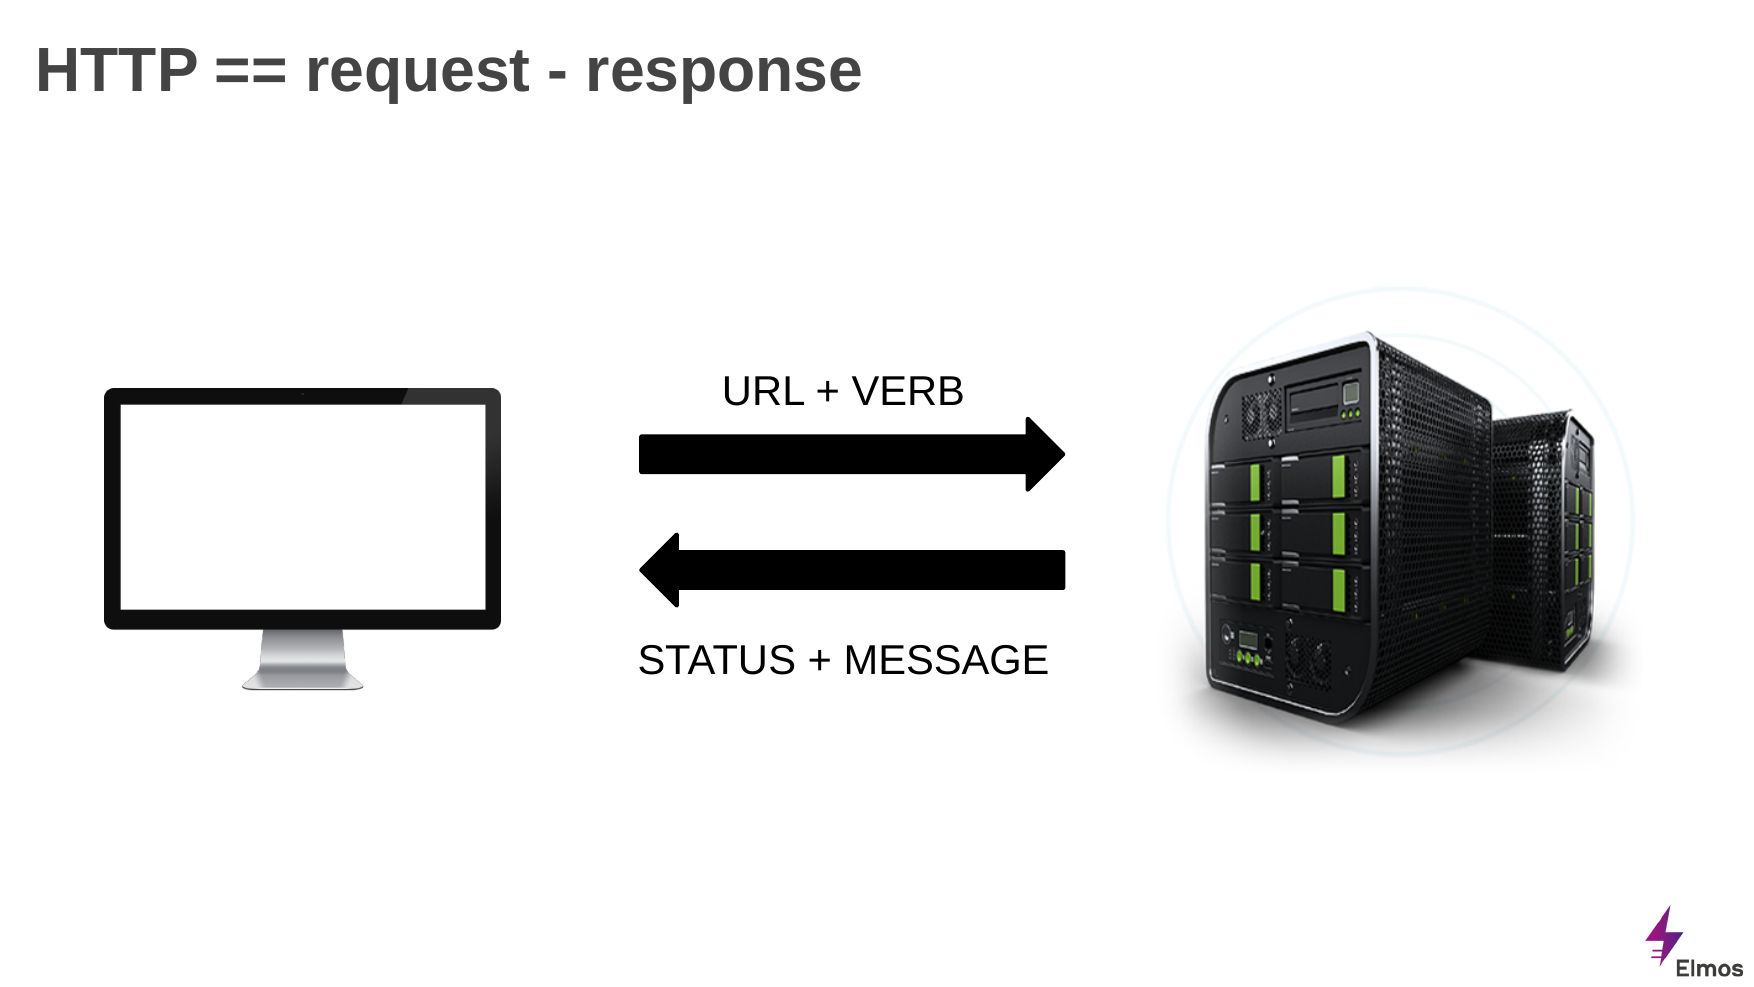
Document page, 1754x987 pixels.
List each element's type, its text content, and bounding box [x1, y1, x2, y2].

picture [104, 388, 501, 691]
text_box [639, 532, 1066, 608]
text_box URL + VERB [707, 356, 980, 422]
text_box [639, 416, 1066, 492]
text_box STATUS + MESSAGE [622, 625, 1065, 690]
title HTTP == request - response [35, 29, 1721, 133]
picture [1645, 905, 1743, 977]
picture [1147, 274, 1642, 780]
